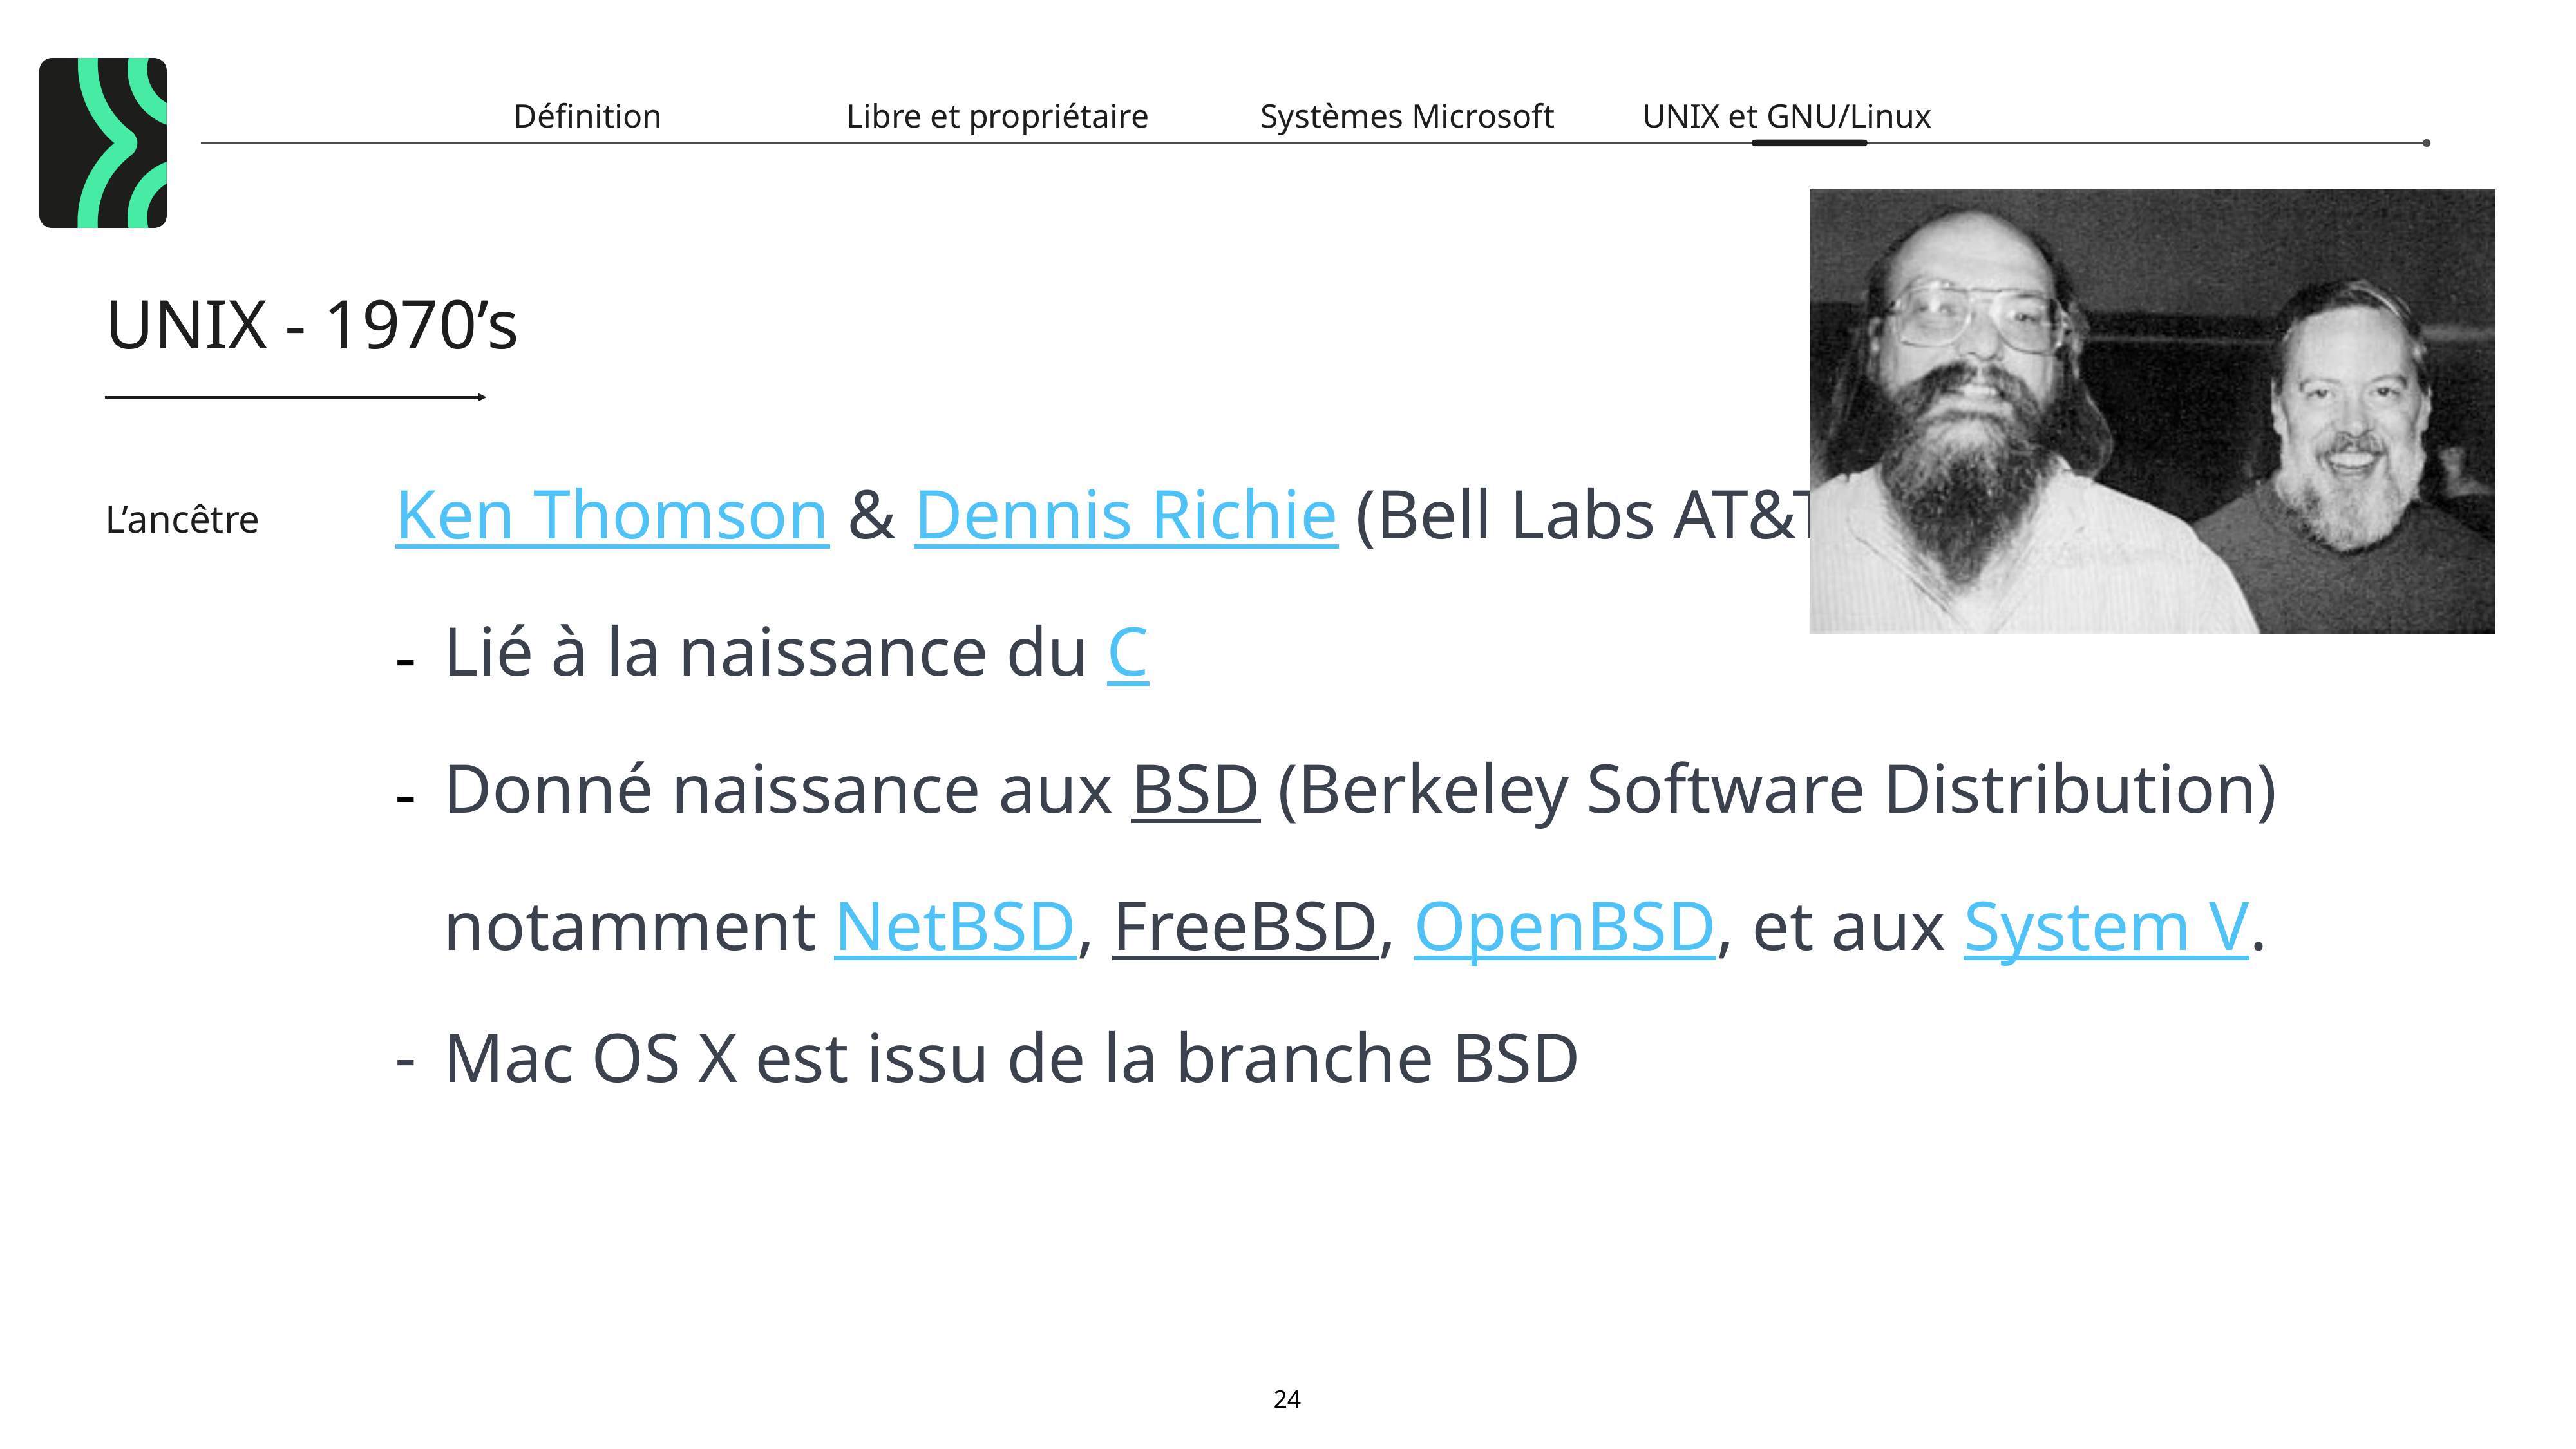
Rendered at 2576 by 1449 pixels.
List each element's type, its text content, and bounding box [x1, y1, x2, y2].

picture [1810, 189, 2496, 634]
slide_number ‹#› [1267, 571, 1307, 1423]
text_box UNIX et GNU/Linux [1636, 90, 2042, 140]
text_box Libre et propriétaire [823, 90, 1173, 140]
text_box [1752, 144, 1868, 147]
text_box Systèmes Microsoft [1205, 90, 1611, 140]
text_box Définition [385, 90, 791, 140]
text_box UNIX - 1970’s [100, 276, 1513, 368]
text_box L’ancêtre [100, 489, 385, 545]
picture [39, 58, 167, 228]
text_box [1752, 139, 1868, 142]
text_box Ken Thomson & Dennis Richie (Bell Labs AT&T) Lié à la naissance du C Donné naissance aux BSD (Berkeley Software Distribution) notamment NetBSD, FreeBSD, OpenBSD, et aux System V. Mac OS X est issu de la branche BSD [385, 452, 2344, 1070]
